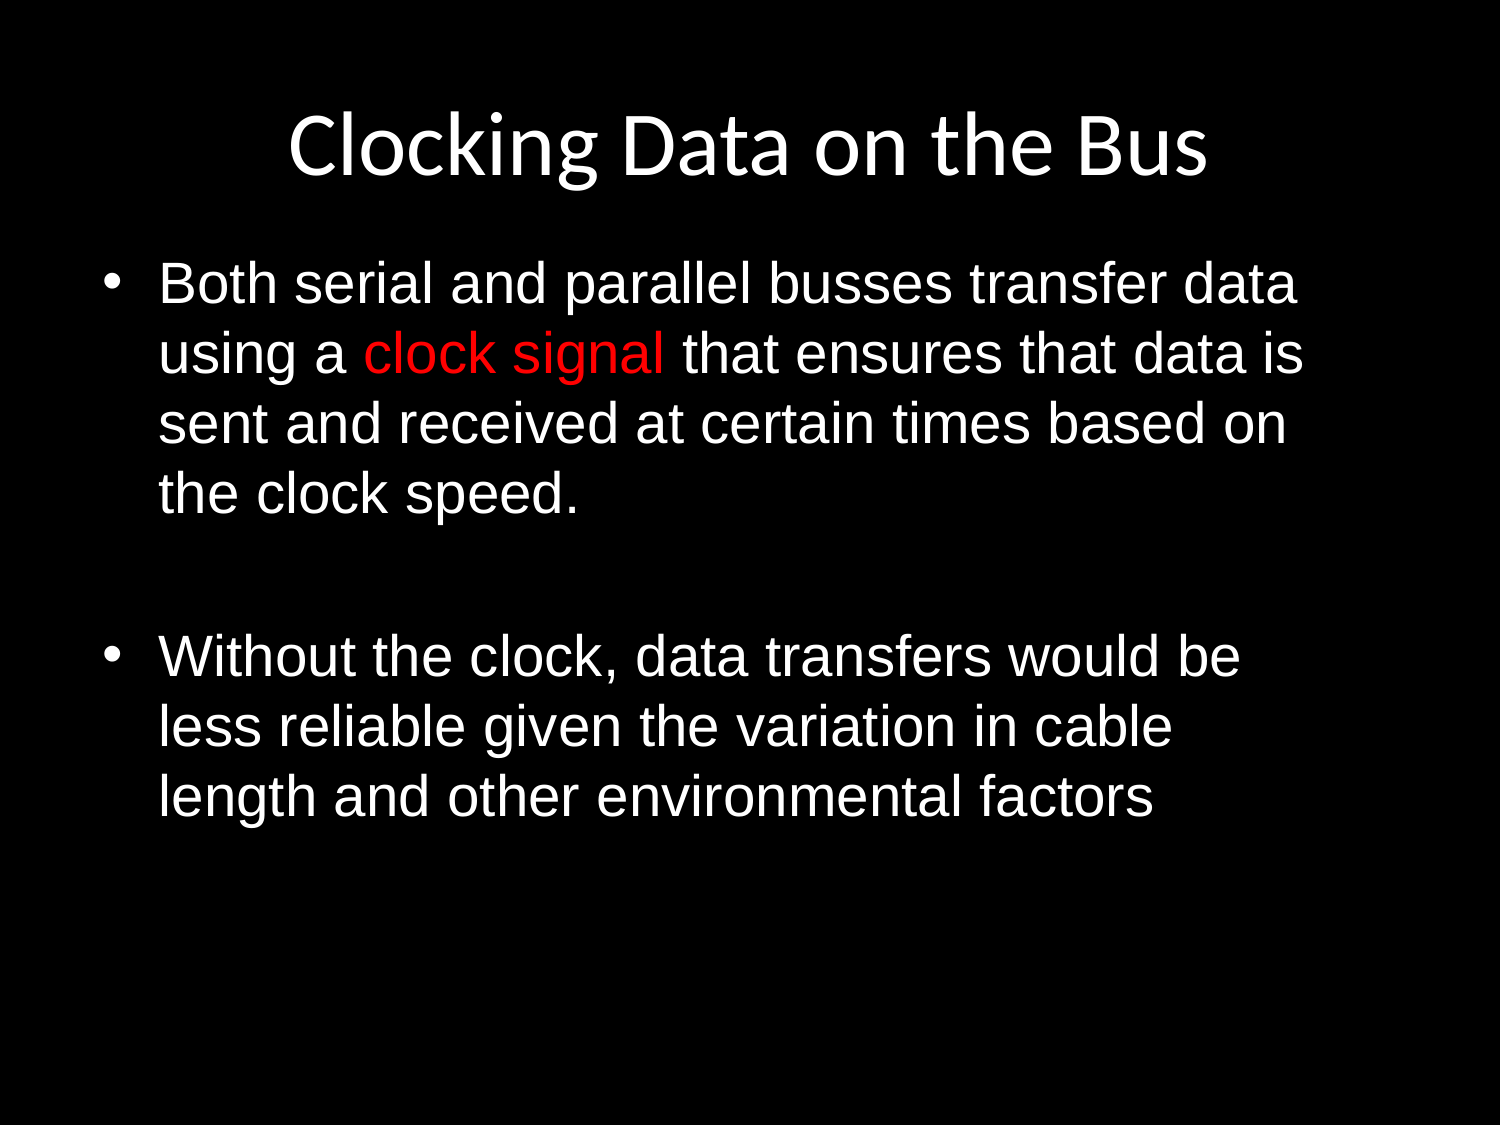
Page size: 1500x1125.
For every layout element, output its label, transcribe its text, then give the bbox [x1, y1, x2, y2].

title Clocking Data on the Bus [75, 45, 1425, 233]
list Both serial and parallel busses transfer data using a clock signal that ensures that data is sent and received at certain times based on the clock speed. Without the clock, data transfers would be less reliable given the variation in cable length and other environmental factors [87, 237, 1363, 913]
